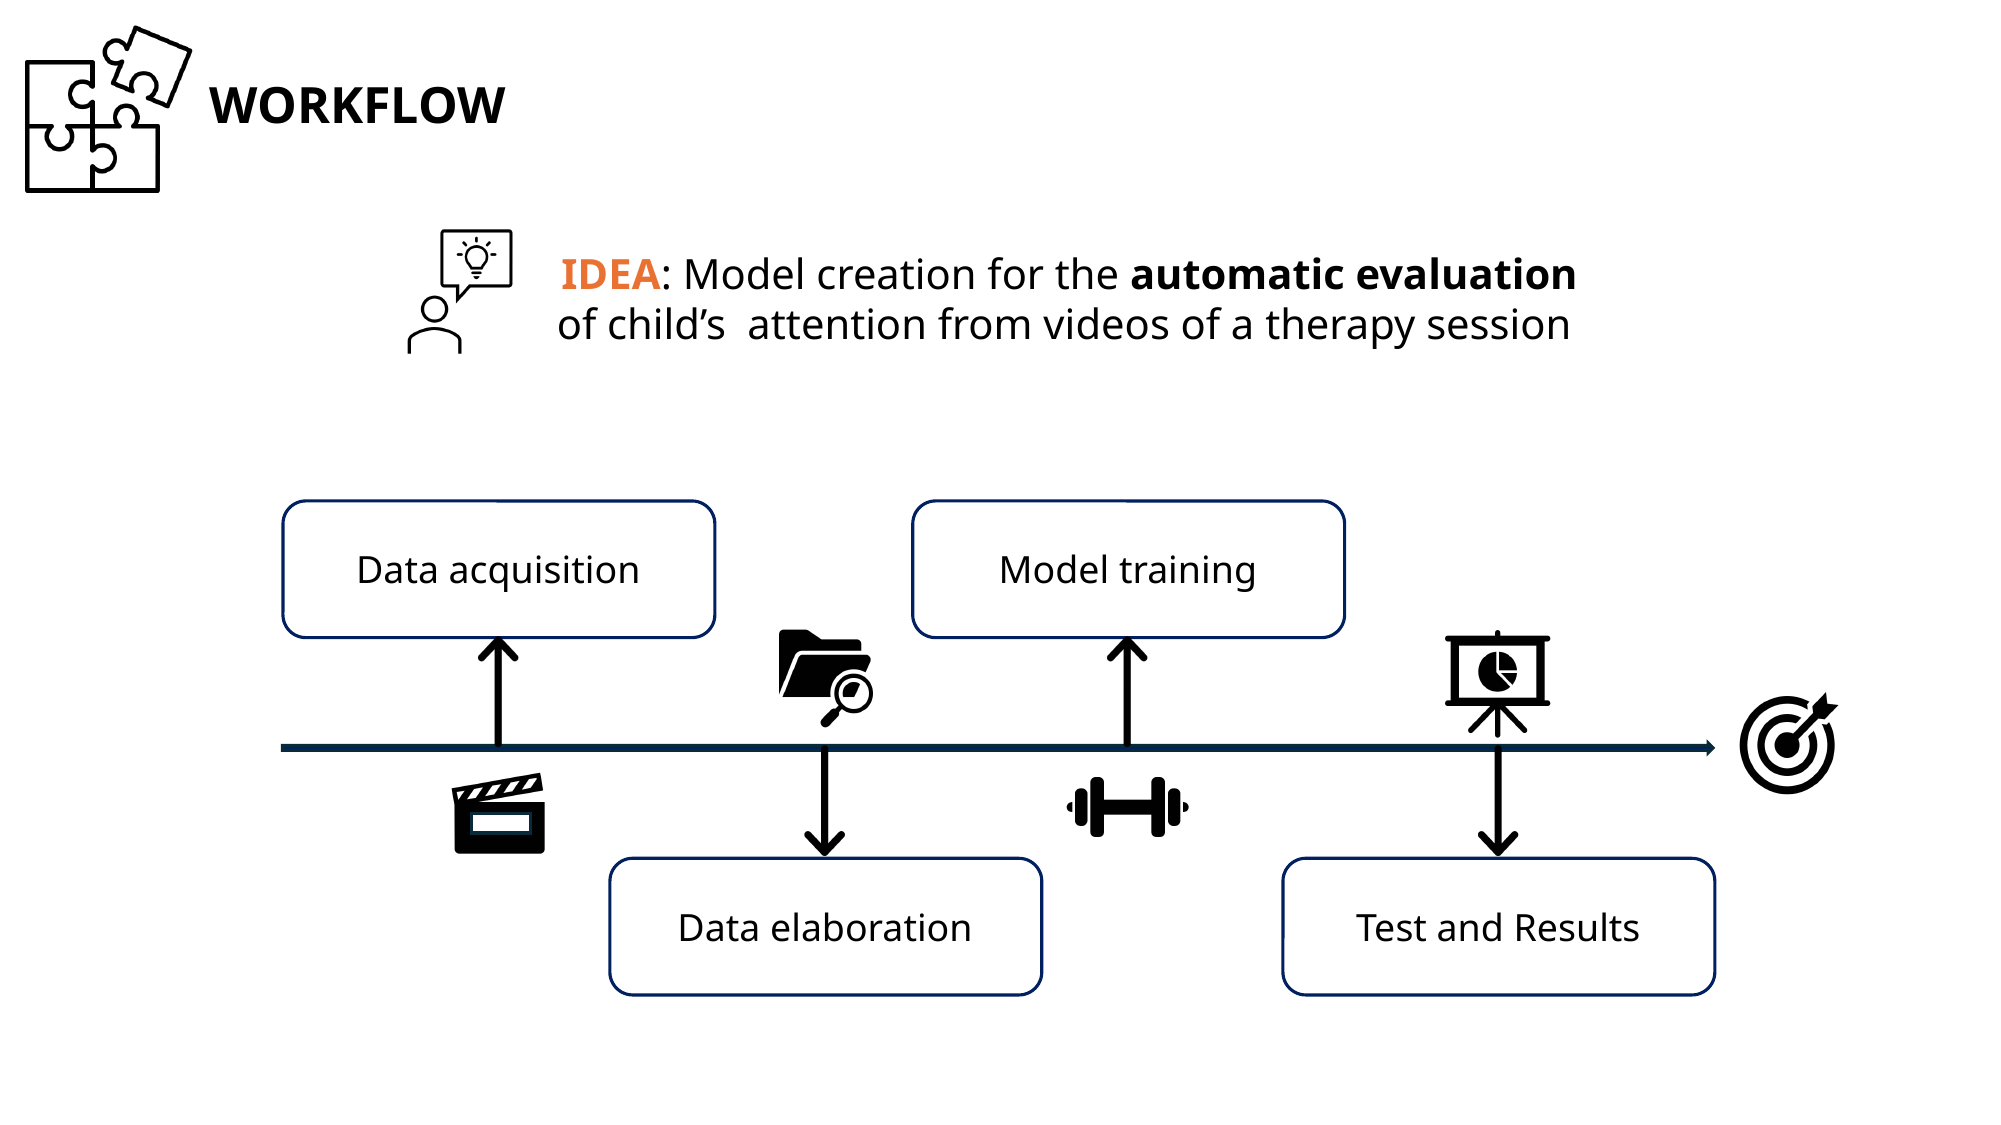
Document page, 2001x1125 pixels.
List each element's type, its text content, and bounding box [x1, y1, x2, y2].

picture [757, 603, 892, 861]
picture [0, 0, 217, 220]
text_box [280, 743, 440, 752]
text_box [912, 500, 1346, 639]
picture [1728, 680, 1850, 805]
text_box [383, 214, 1617, 366]
text_box [1565, 739, 1716, 757]
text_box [609, 857, 1043, 996]
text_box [282, 500, 716, 639]
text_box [443, 758, 552, 868]
picture [1430, 613, 1565, 861]
picture [440, 631, 555, 752]
text_box [1185, 743, 1430, 752]
text_box [555, 743, 767, 752]
picture [1060, 631, 1195, 868]
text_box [1282, 857, 1716, 996]
text_box WORKFLOW [217, 66, 701, 142]
text_box [882, 743, 1070, 752]
